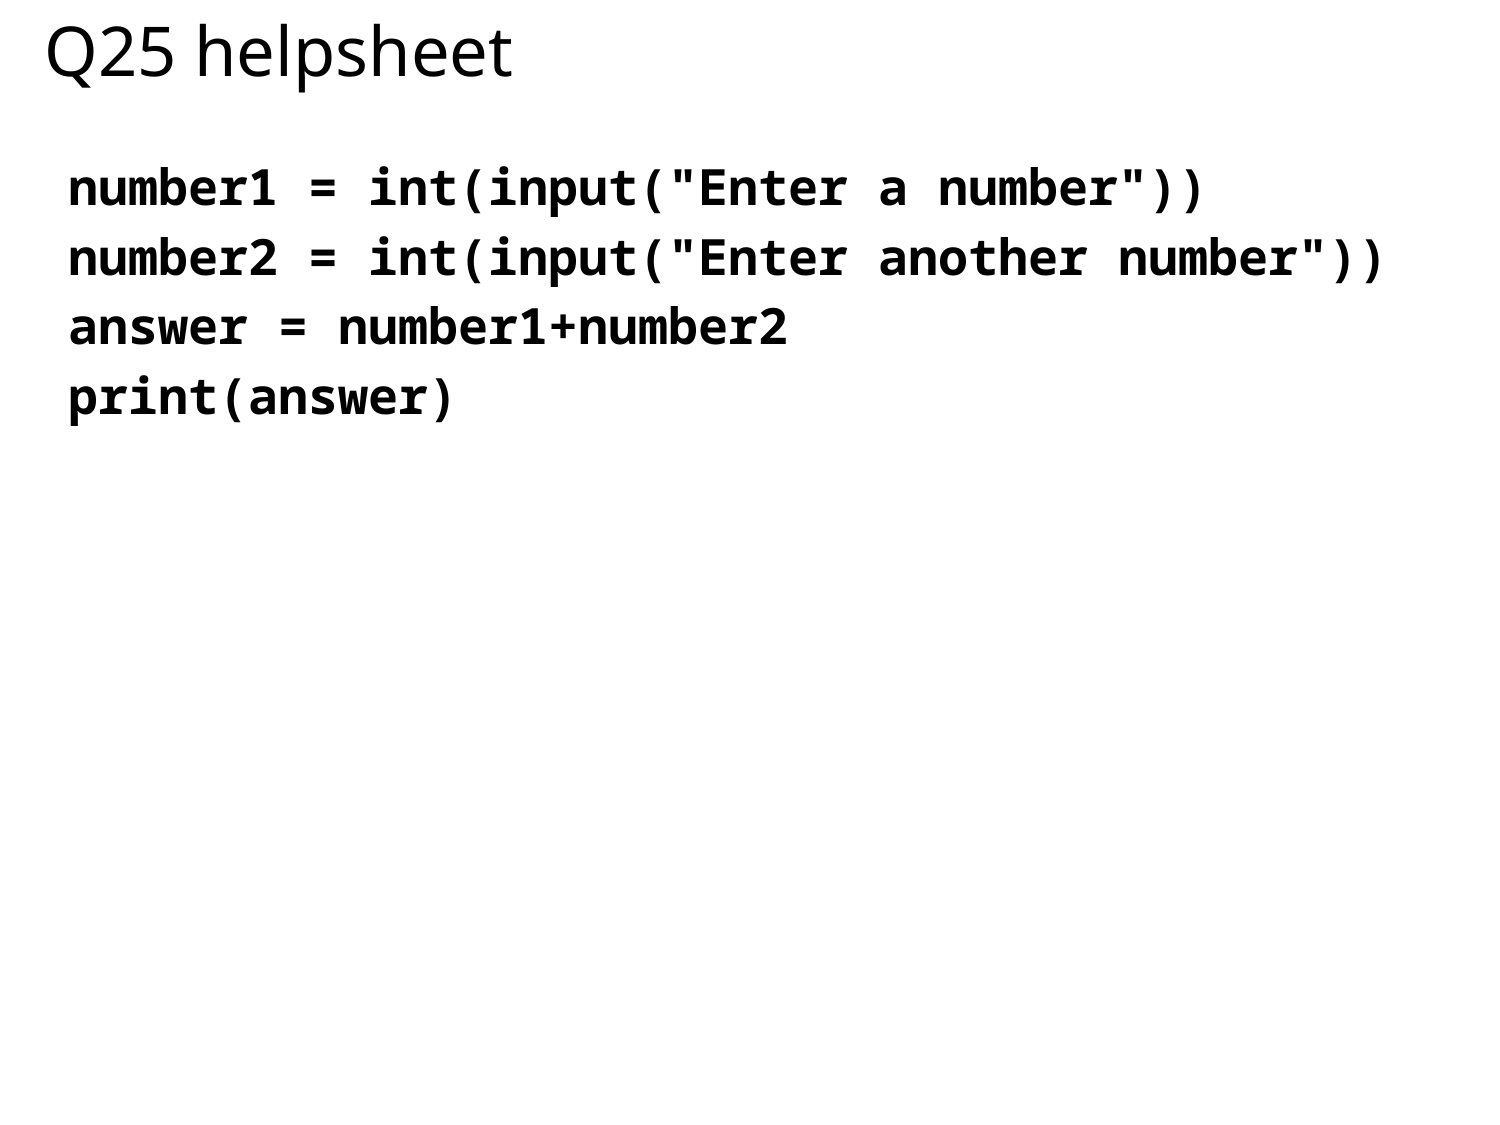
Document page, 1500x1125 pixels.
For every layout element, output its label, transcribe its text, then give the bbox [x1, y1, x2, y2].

list number1 = int(input("Enter a number")) number2 = int(input("Enter another number")) answer = number1+number2 print(answer) [53, 19, 1495, 976]
title Q25 helpsheet [29, 0, 1380, 148]
